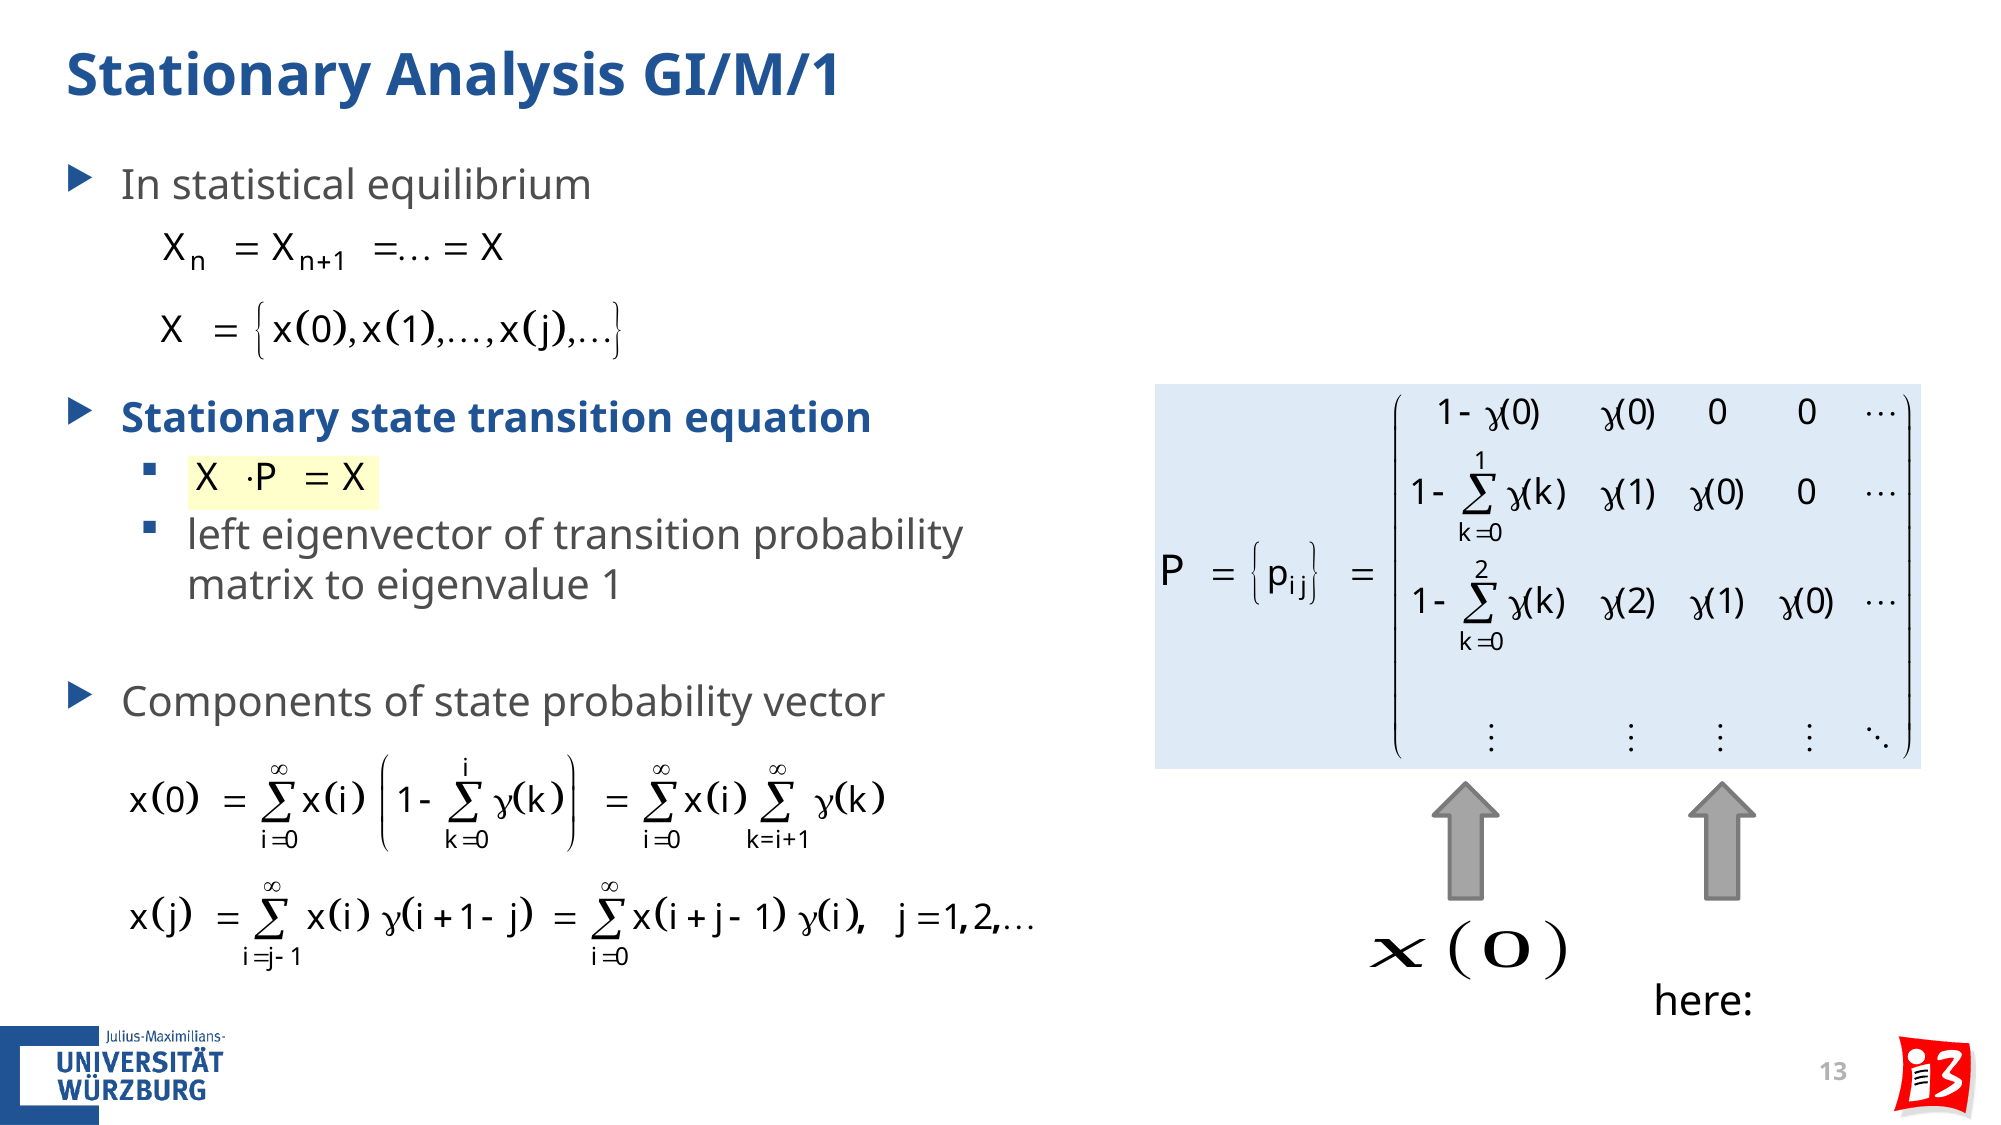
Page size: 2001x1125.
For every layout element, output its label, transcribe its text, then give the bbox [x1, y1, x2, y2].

text_box [1688, 781, 1757, 901]
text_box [170, 368, 591, 525]
title Stationary Analysis GI/M/1 [51, 18, 1800, 126]
text_box [1431, 781, 1500, 901]
list In statistical equilibrium Stationary state transition equation left eigenvector of transition probability matrix to eigenvalue 1 Components of state probability vector [50, 149, 1800, 988]
picture [0, 1026, 225, 1125]
text_box [187, 533, 218, 569]
slide_number 13 [1412, 1042, 1863, 1103]
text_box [1155, 384, 1922, 770]
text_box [152, 223, 713, 370]
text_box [122, 744, 891, 863]
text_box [122, 864, 1045, 983]
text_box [187, 455, 380, 510]
